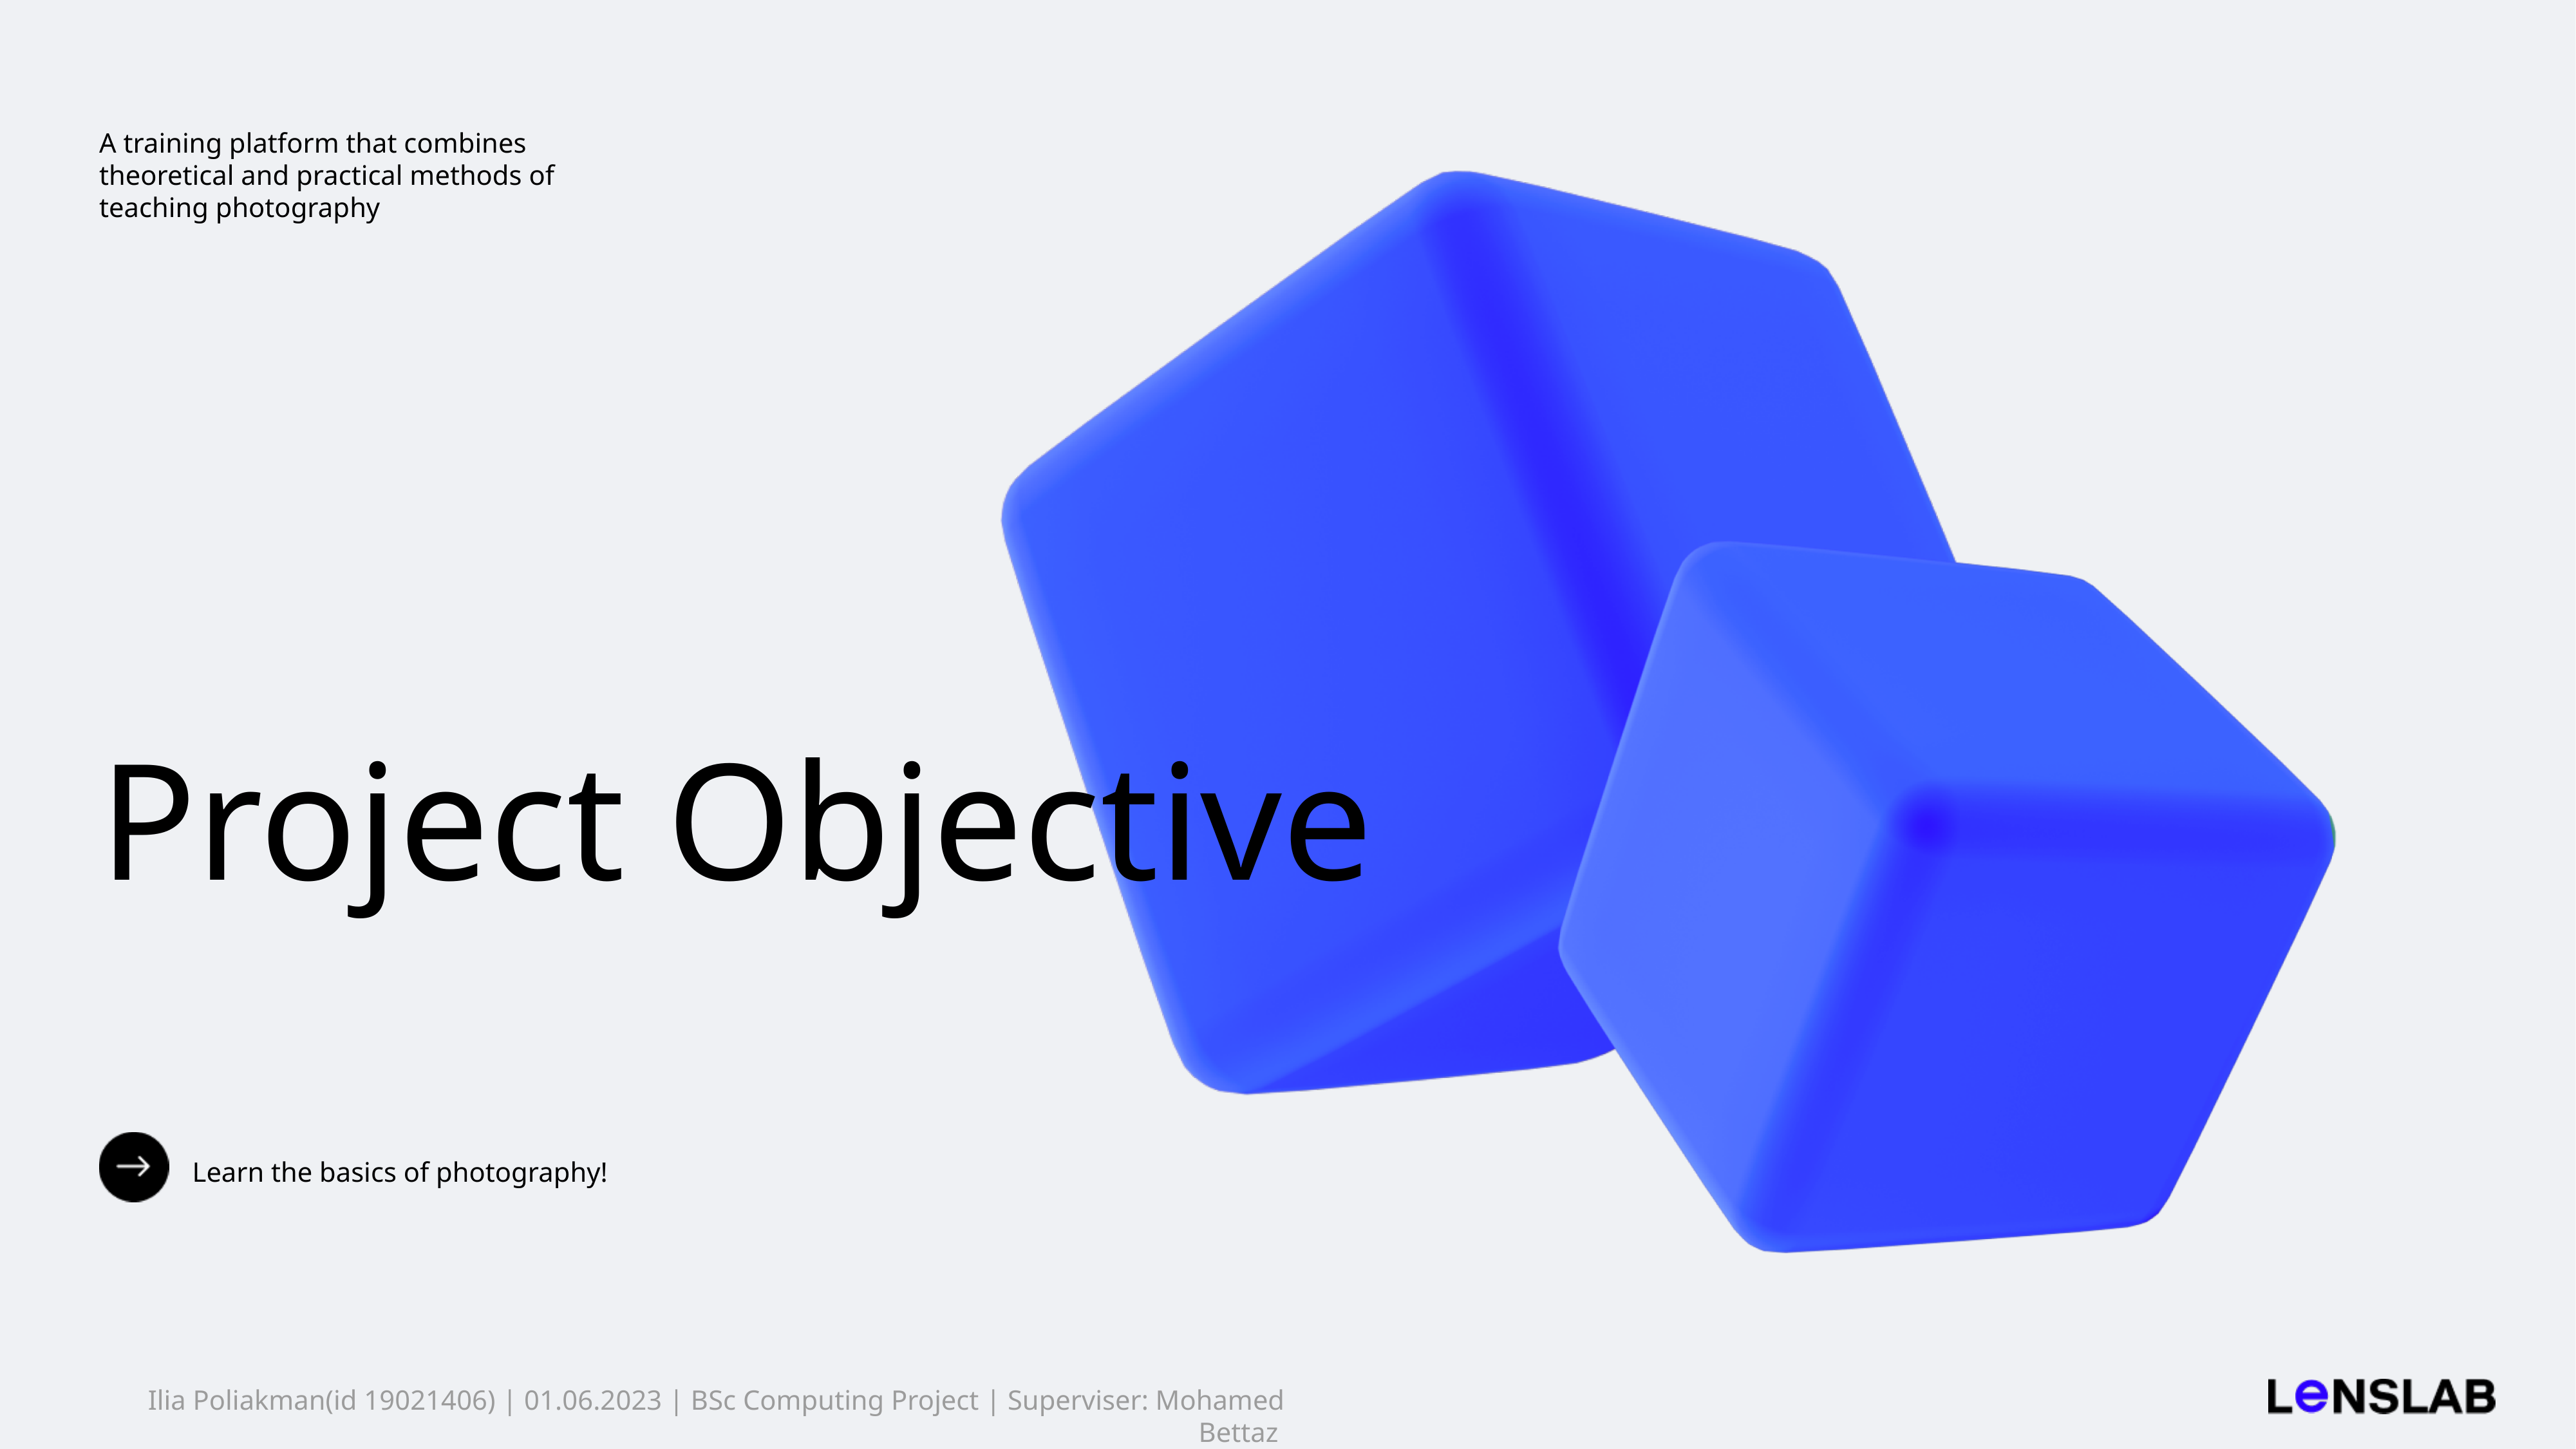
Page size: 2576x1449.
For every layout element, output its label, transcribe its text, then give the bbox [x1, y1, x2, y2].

text_box Learn the basics of photography! [192, 1155, 684, 1188]
picture [1001, 171, 2337, 1253]
text_box A training platform that combines theoretical and practical methods of teaching photography [99, 126, 599, 216]
picture [2268, 1379, 2496, 1414]
text_box Ilia Poliakman(id 19021406) | 01.06.2023 | BSc Computing Project | Superviser: Mohamed Bettaz [71, 1383, 1286, 1419]
picture [99, 1132, 169, 1202]
text_box Project Objective [99, 719, 1001, 934]
